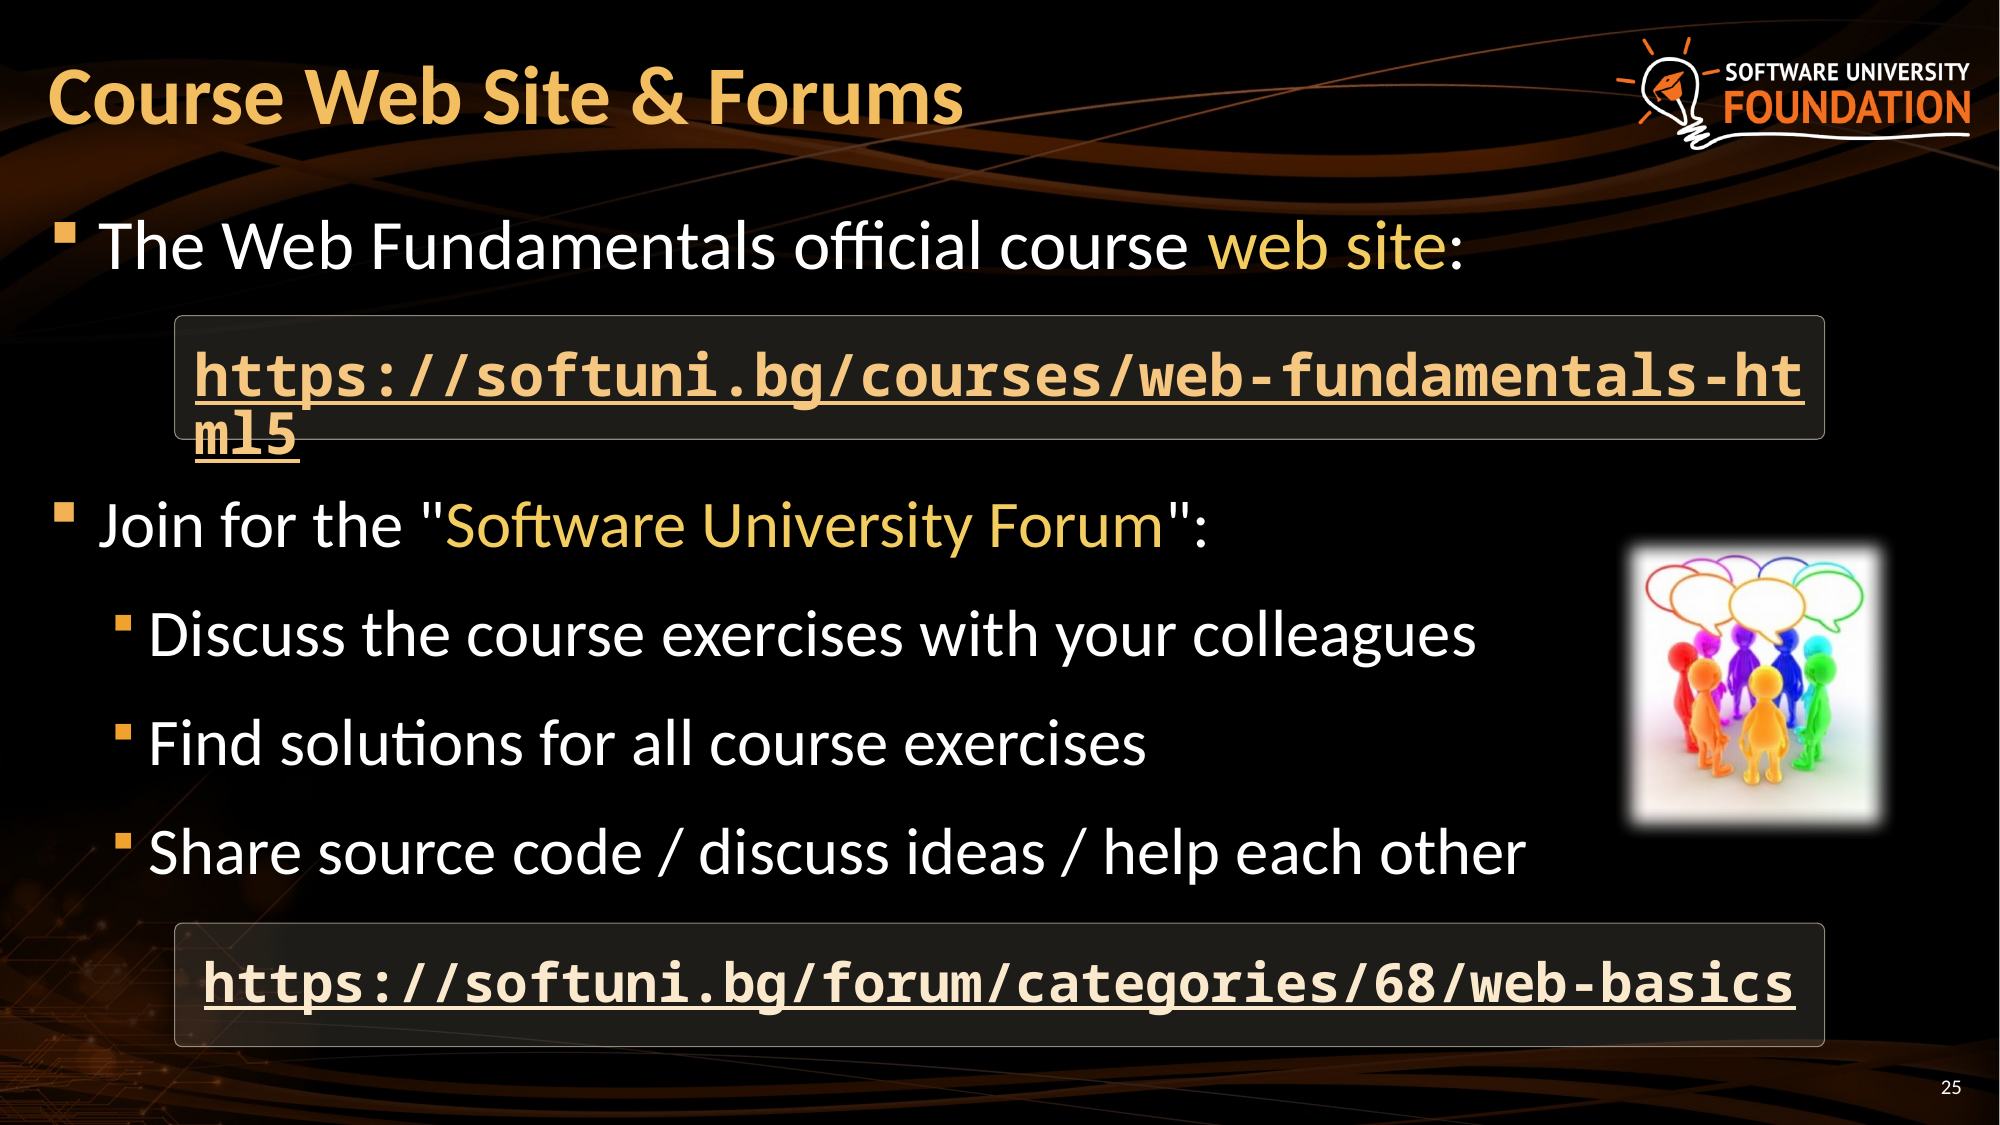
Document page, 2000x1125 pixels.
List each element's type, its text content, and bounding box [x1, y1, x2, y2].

picture [0, 0, 2000, 1125]
list The Web Fundamentals official course web site: Join for the "Software University Forum": Discuss the course exercises with your colleagues Find solutions for all course exercises Share source code / discuss ideas / help each other [31, 188, 1968, 1103]
title Course Web Site & Forums [30, 6, 1602, 189]
text_box https://softuni.bg/courses/web-fundamentals-html5 [174, 315, 1825, 440]
text_box https://softuni.bg/forum/categories/68/web-basics [174, 923, 1825, 1047]
